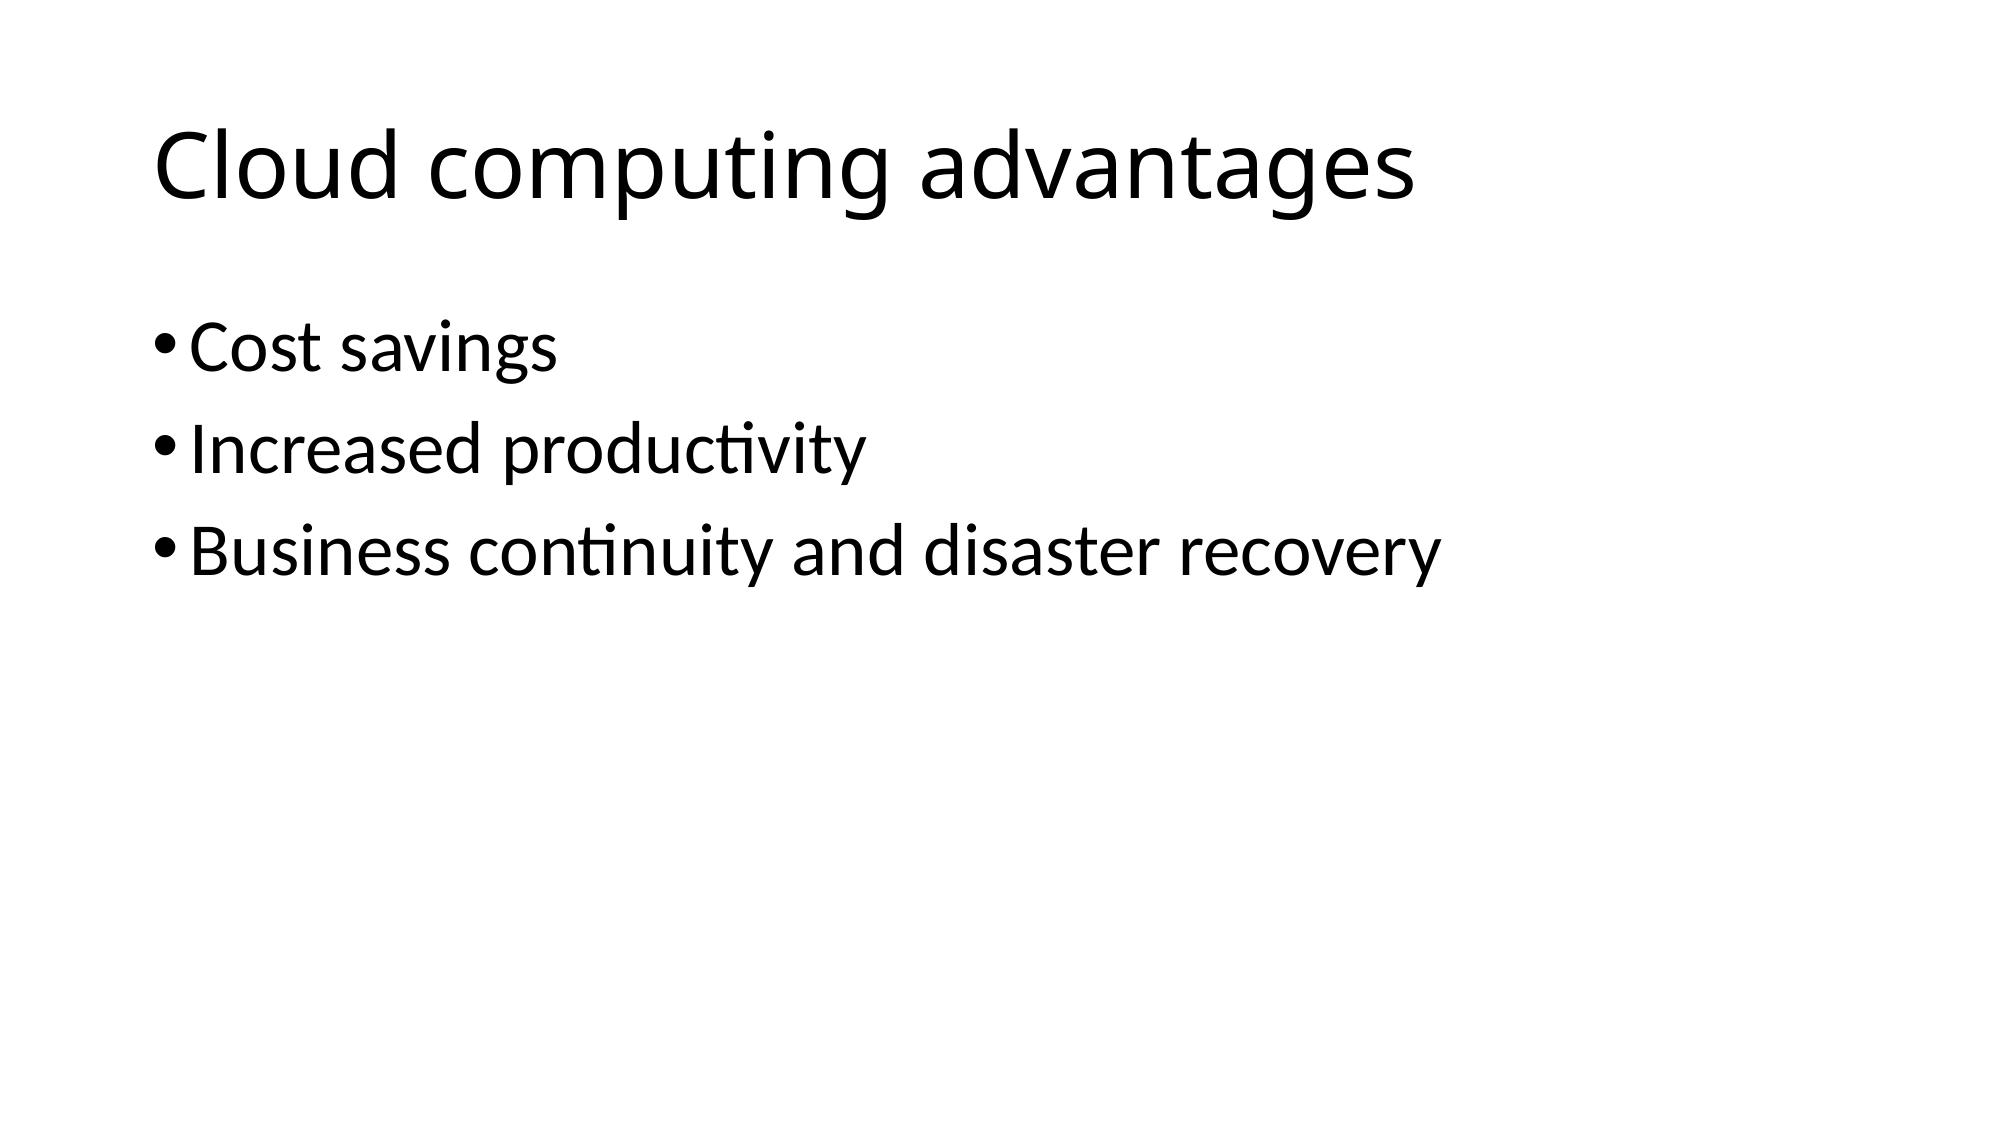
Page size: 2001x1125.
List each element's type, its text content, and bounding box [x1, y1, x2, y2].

list Cost savings Increased productivity Business continuity and disaster recovery [137, 299, 1863, 1014]
title Cloud computing advantages [137, 59, 1863, 278]
